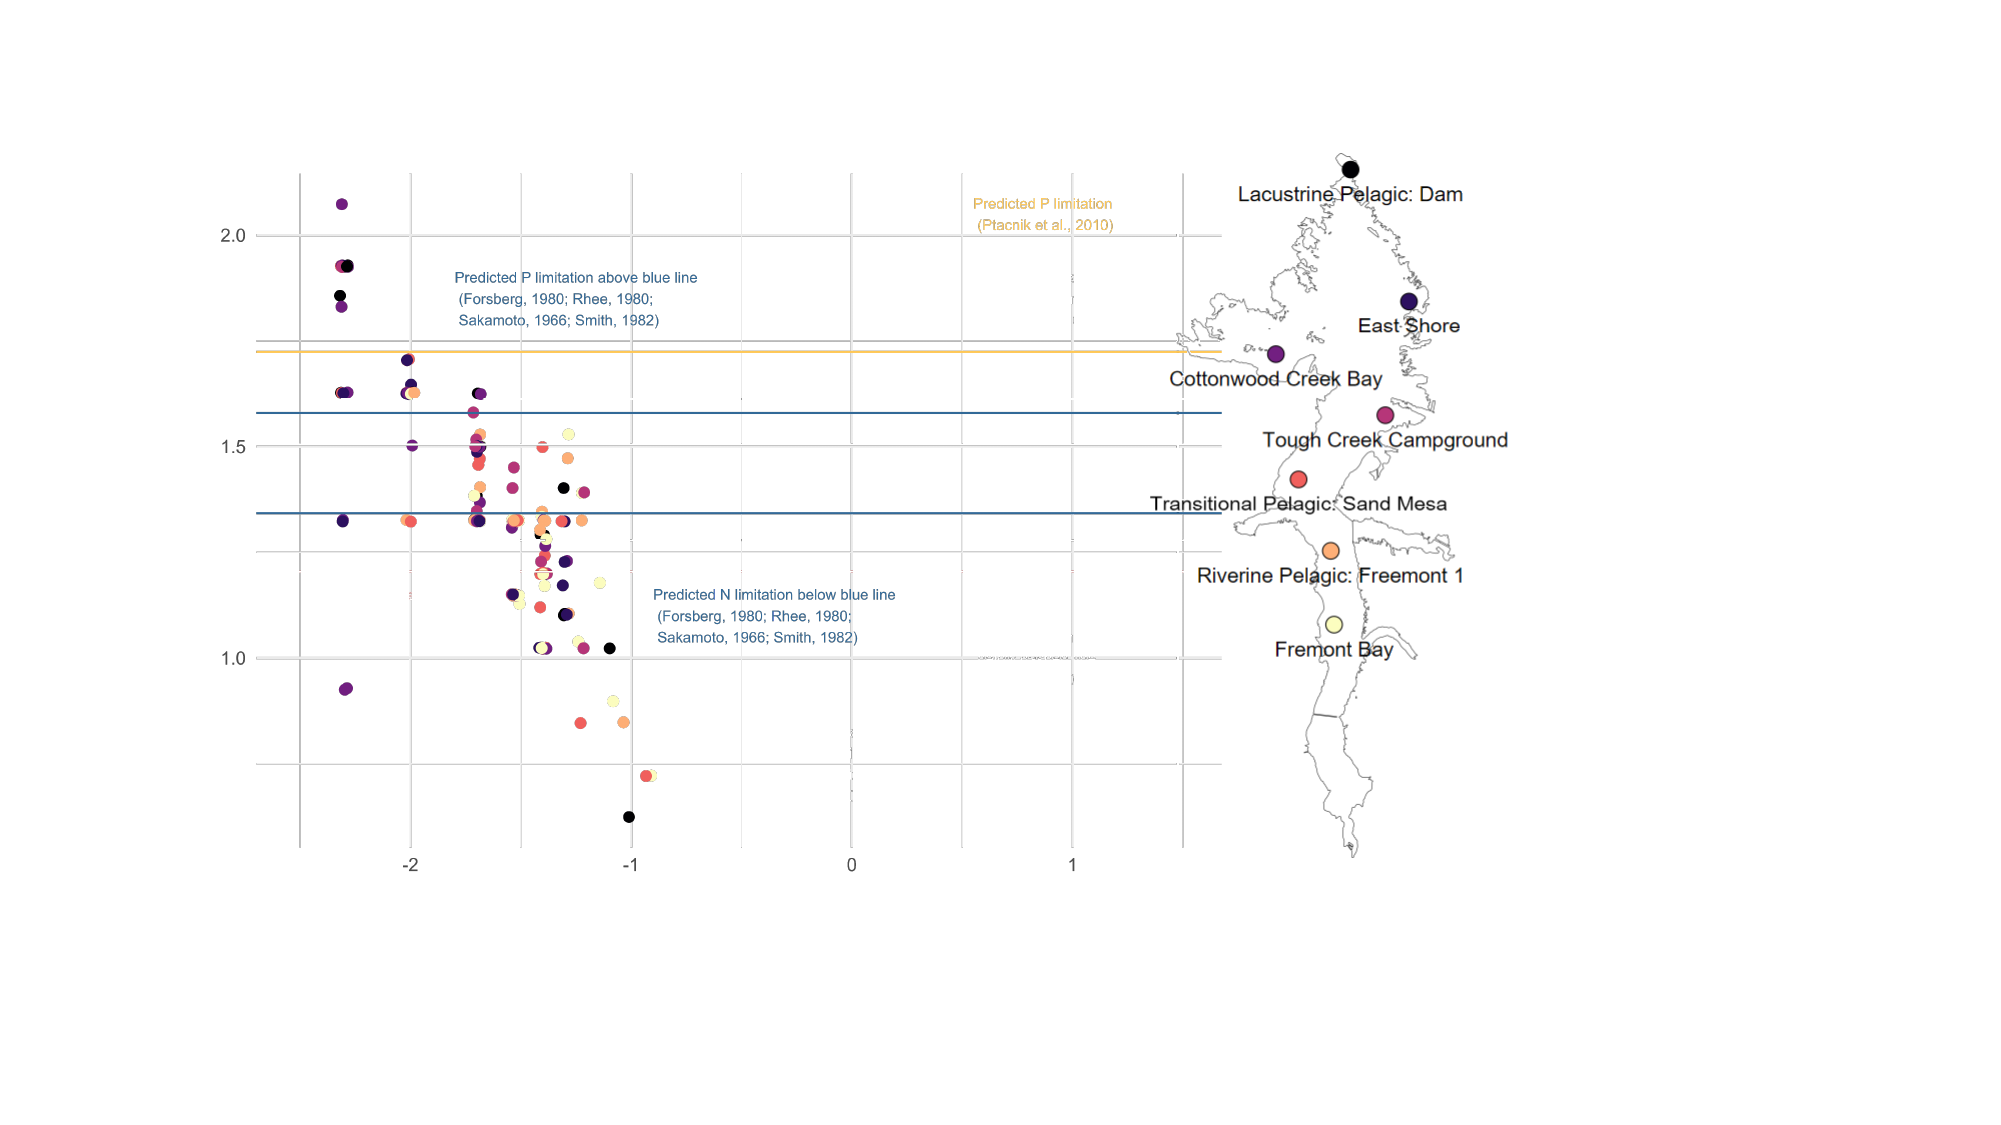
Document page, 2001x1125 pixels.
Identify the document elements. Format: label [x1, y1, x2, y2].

text_box [182, 150, 1511, 913]
